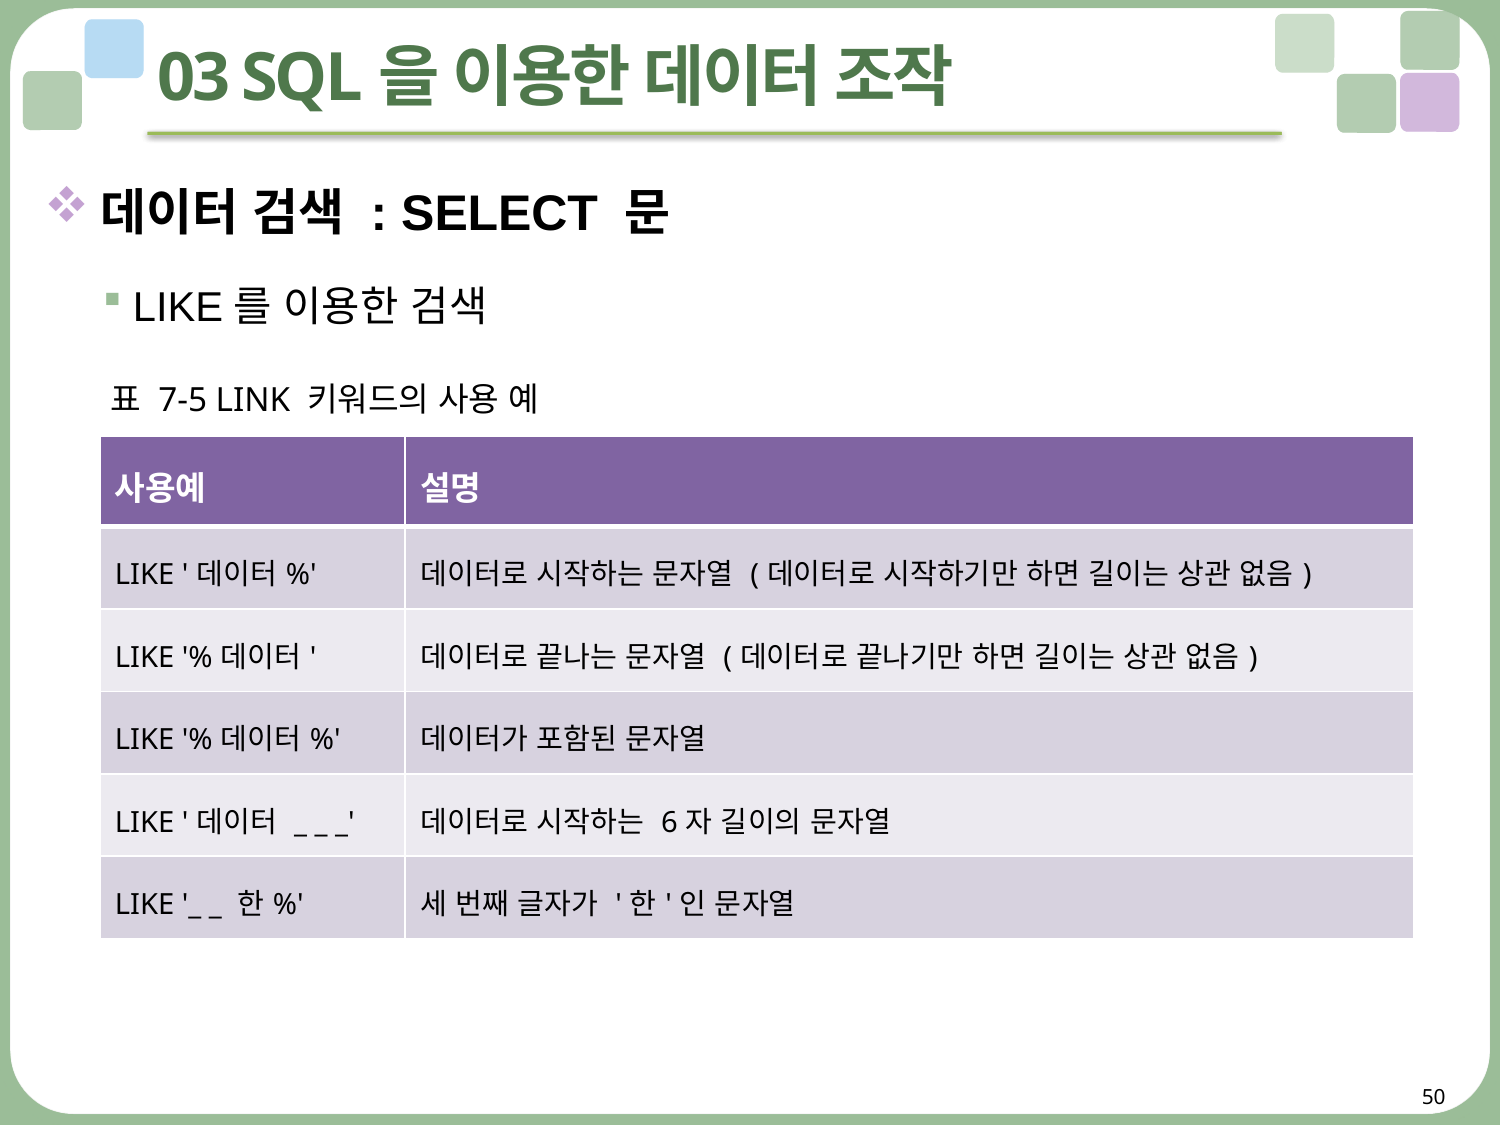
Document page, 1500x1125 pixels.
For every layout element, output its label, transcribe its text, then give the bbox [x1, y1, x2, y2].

table_cell LIKE '데이터 _ _ _' [101, 775, 404, 855]
title 03 SQL을 이용한 데이터 조작 [142, 25, 1459, 123]
table_cell 세 번째 글자가 '한'인 문자열 [406, 857, 1413, 938]
text_box 표 7-5 LINK 키워드의 사용 예 [95, 370, 554, 426]
table_cell LIKE '_ _ 한%' [101, 857, 404, 938]
table_header 설명 [406, 437, 1413, 524]
table_cell 데이터로 시작하는 문자열 (데이터로 시작하기만 하면 길이는 상관 없음) [406, 529, 1413, 608]
picture [0, 0, 1500, 1125]
table_cell 데이터로 끝나는 문자열 (데이터로 끝나기만 하면 길이는 상관 없음) [406, 610, 1413, 691]
list 데이터 검색 : SELECT 문 LIKE를 이용한 검색 [29, 172, 1459, 1083]
table_cell 데이터가 포함된 문자열 [406, 692, 1413, 773]
table_cell 데이터로 시작하는 6자 길이의 문자열 [406, 775, 1413, 855]
table_cell LIKE '%데이터%' [101, 692, 404, 773]
table_header 사용예 [101, 437, 404, 524]
table_cell LIKE '데이터%' [101, 529, 404, 608]
table_cell LIKE '%데이터' [101, 610, 404, 691]
